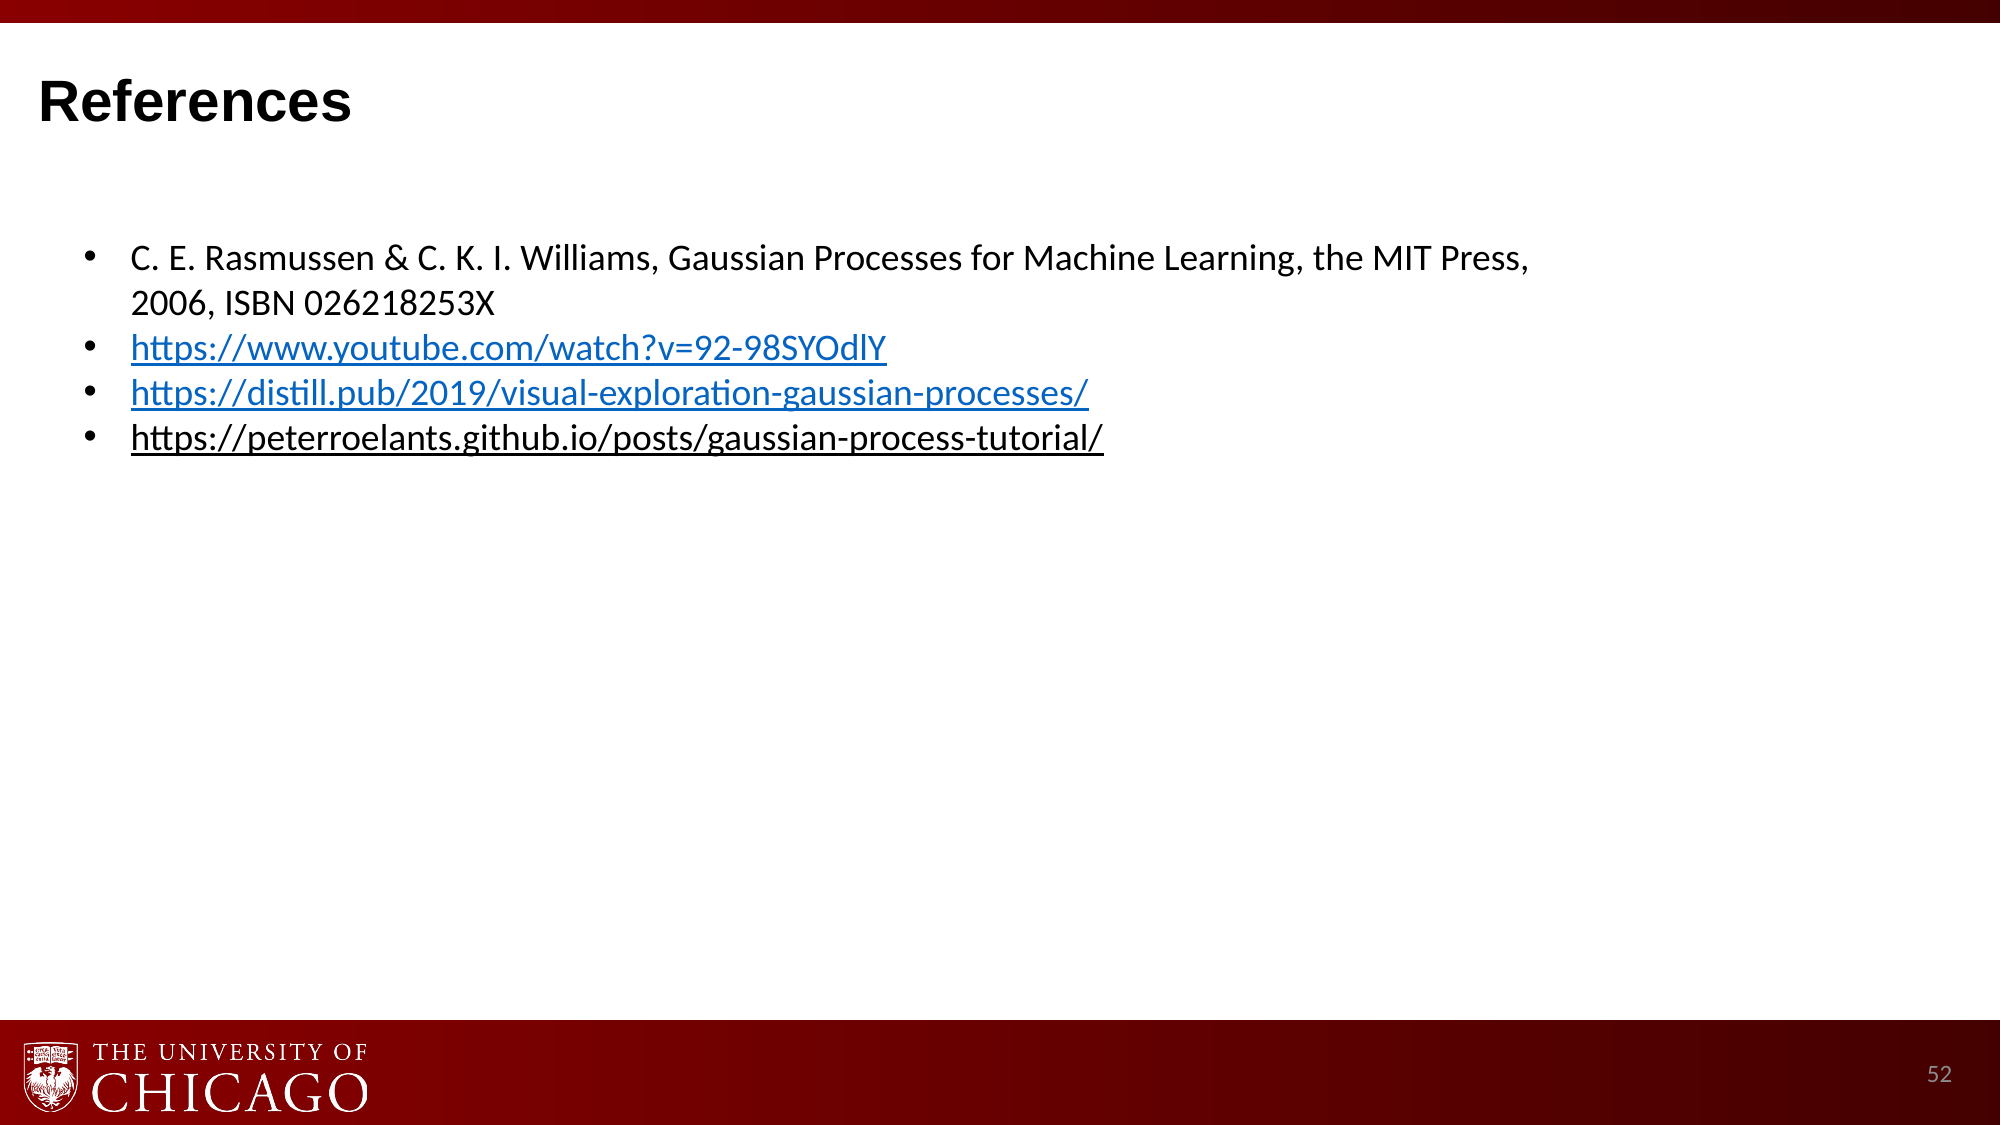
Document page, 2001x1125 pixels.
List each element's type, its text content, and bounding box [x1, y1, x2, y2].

text_box C. E. Rasmussen & C. K. I. Williams, Gaussian Processes for Machine Learning, the MIT Press, 2006, ISBN 026218253X https://www.youtube.com/watch?v=92-98SYOdlY https://distill.pub/2019/visual-exploration-gaussian-processes/ https://peterroelants.github.io/posts/gaussian-process-tutorial/ [68, 226, 1604, 511]
picture [23, 1042, 367, 1112]
text_box [0, 0, 2000, 23]
slide_number 52 [1517, 1042, 1968, 1103]
text_box [0, 1020, 2000, 1125]
text_box References [23, 55, 1815, 141]
